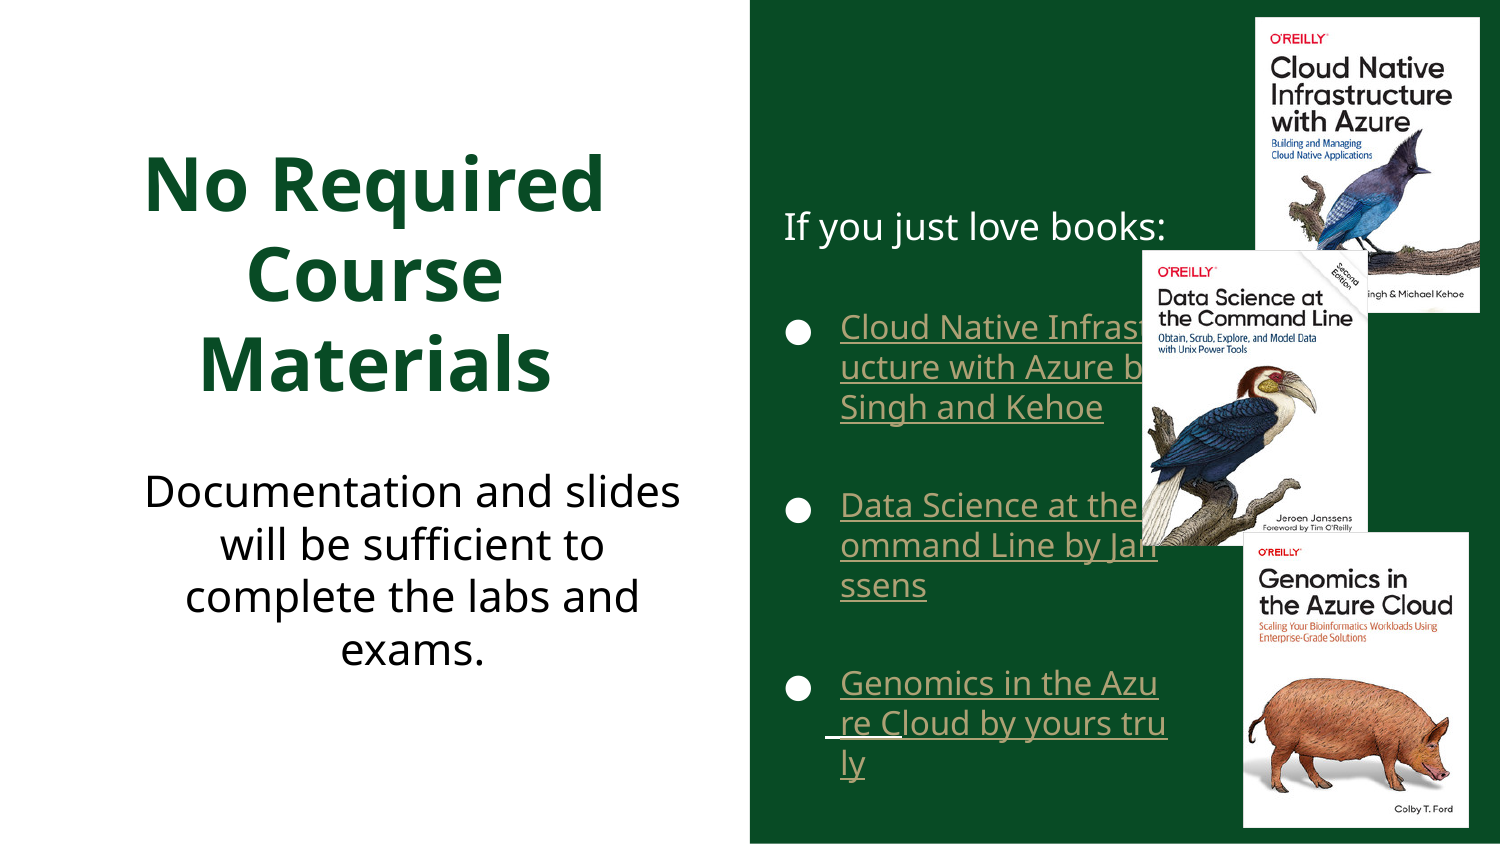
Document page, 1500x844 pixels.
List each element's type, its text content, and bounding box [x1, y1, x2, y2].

subtitle Documentation and slides will be sufficient to complete the labs and exams. [43, 448, 708, 670]
title No Required Course Materials [43, 17, 708, 422]
picture [1142, 17, 1481, 828]
list If you just love books: Cloud Native Infrastructure with Azure by Singh and Kehoe Data Science at the Command Line by Janssens Genomics in the Azure Cloud by yours truly [750, 17, 1185, 725]
